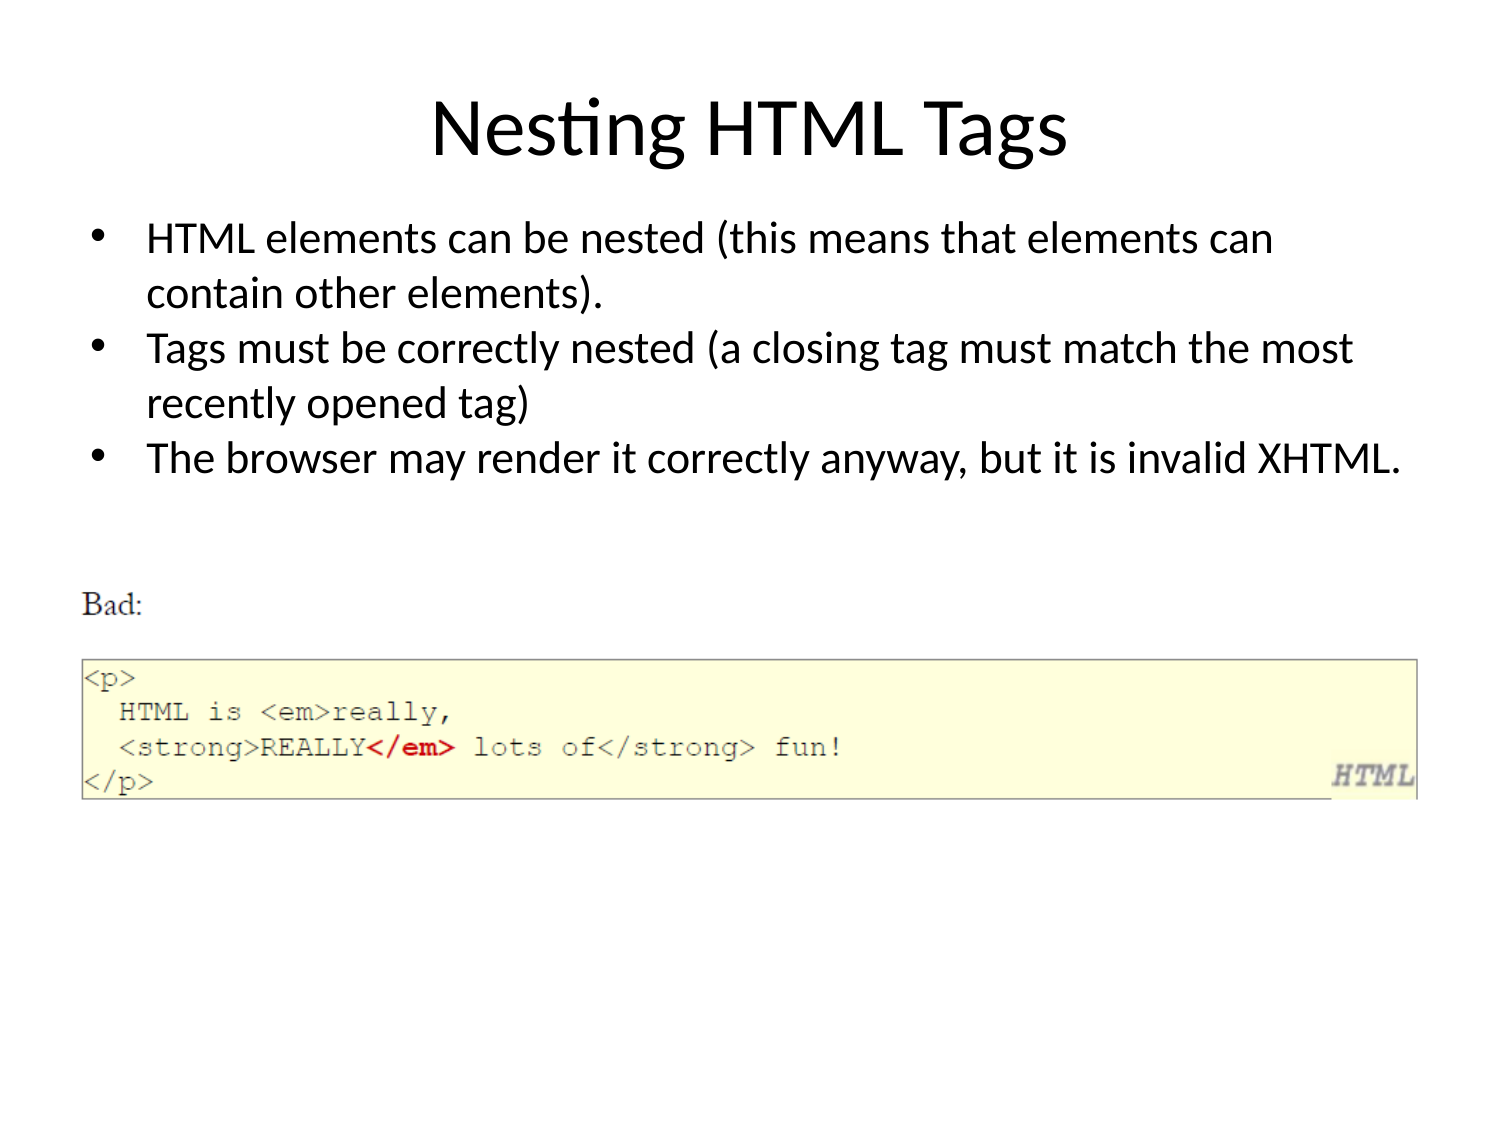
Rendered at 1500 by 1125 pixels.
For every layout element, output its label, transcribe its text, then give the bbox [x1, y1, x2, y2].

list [71, 581, 1426, 814]
title Nesting HTML Tags [75, 45, 1425, 199]
text_box HTML elements can be nested (this means that elements can contain other elements). Tags must be correctly nested (a closing tag must match the most recently opened tag) The browser may render it correctly anyway, but it is invalid XHTML. [75, 199, 1426, 488]
